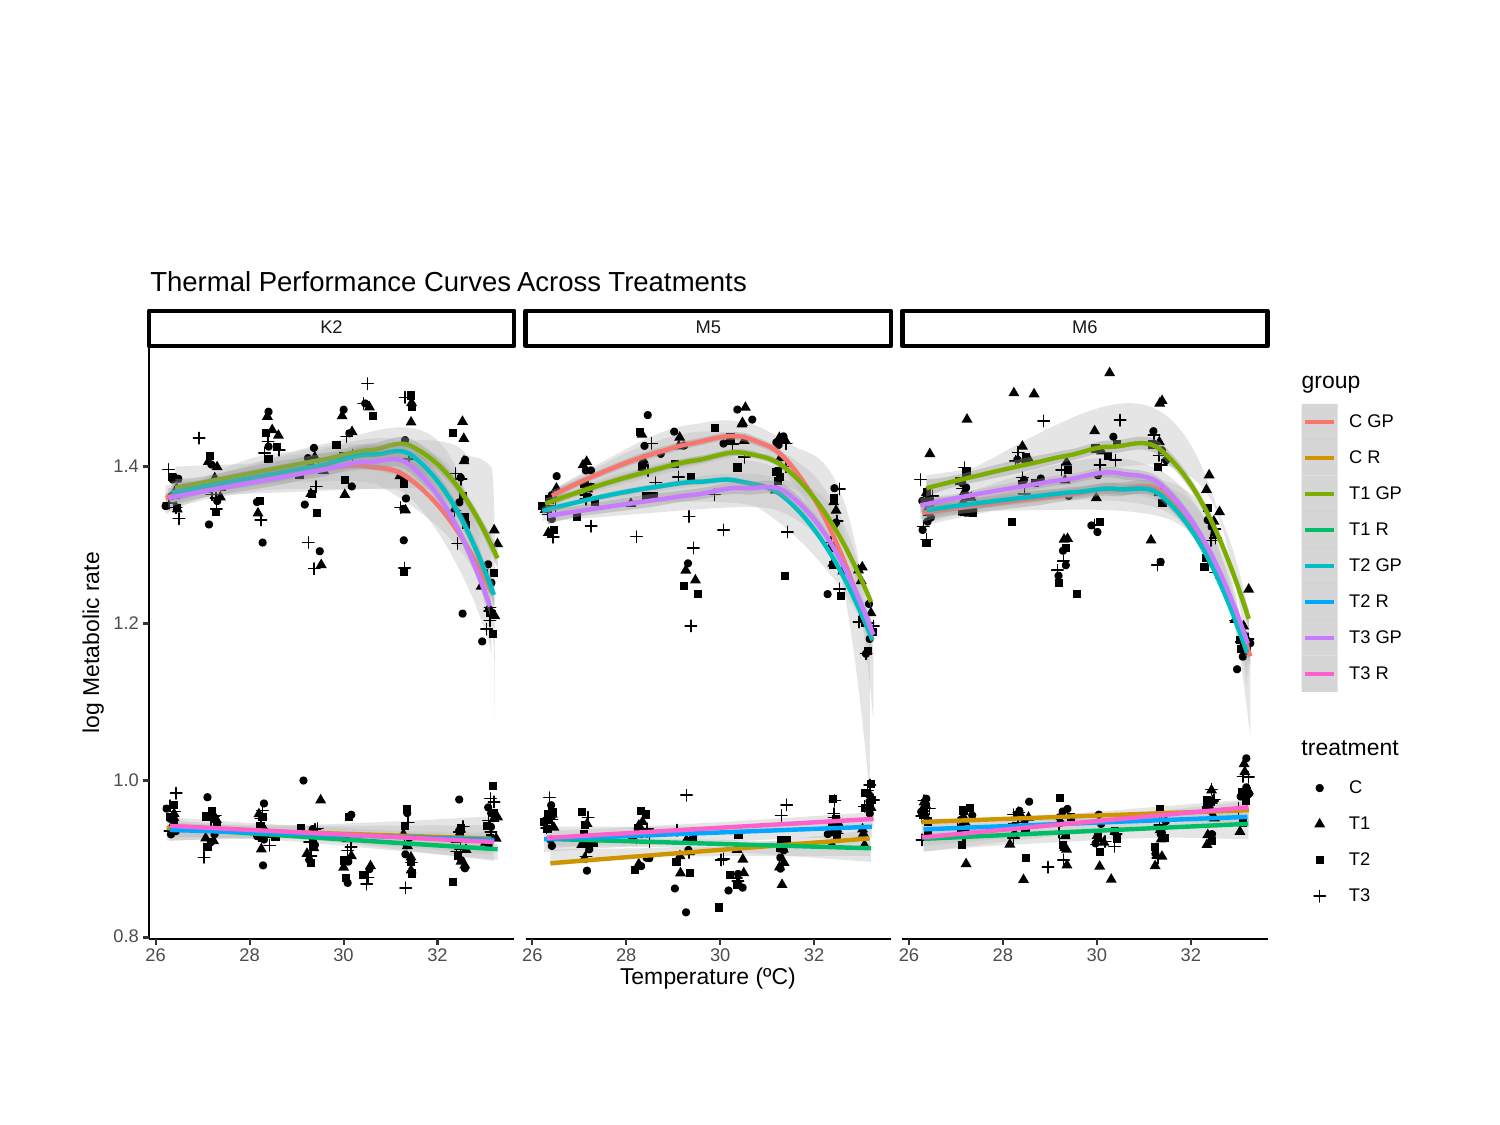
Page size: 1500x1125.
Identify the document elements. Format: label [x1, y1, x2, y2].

text_box [74, 262, 1426, 1006]
